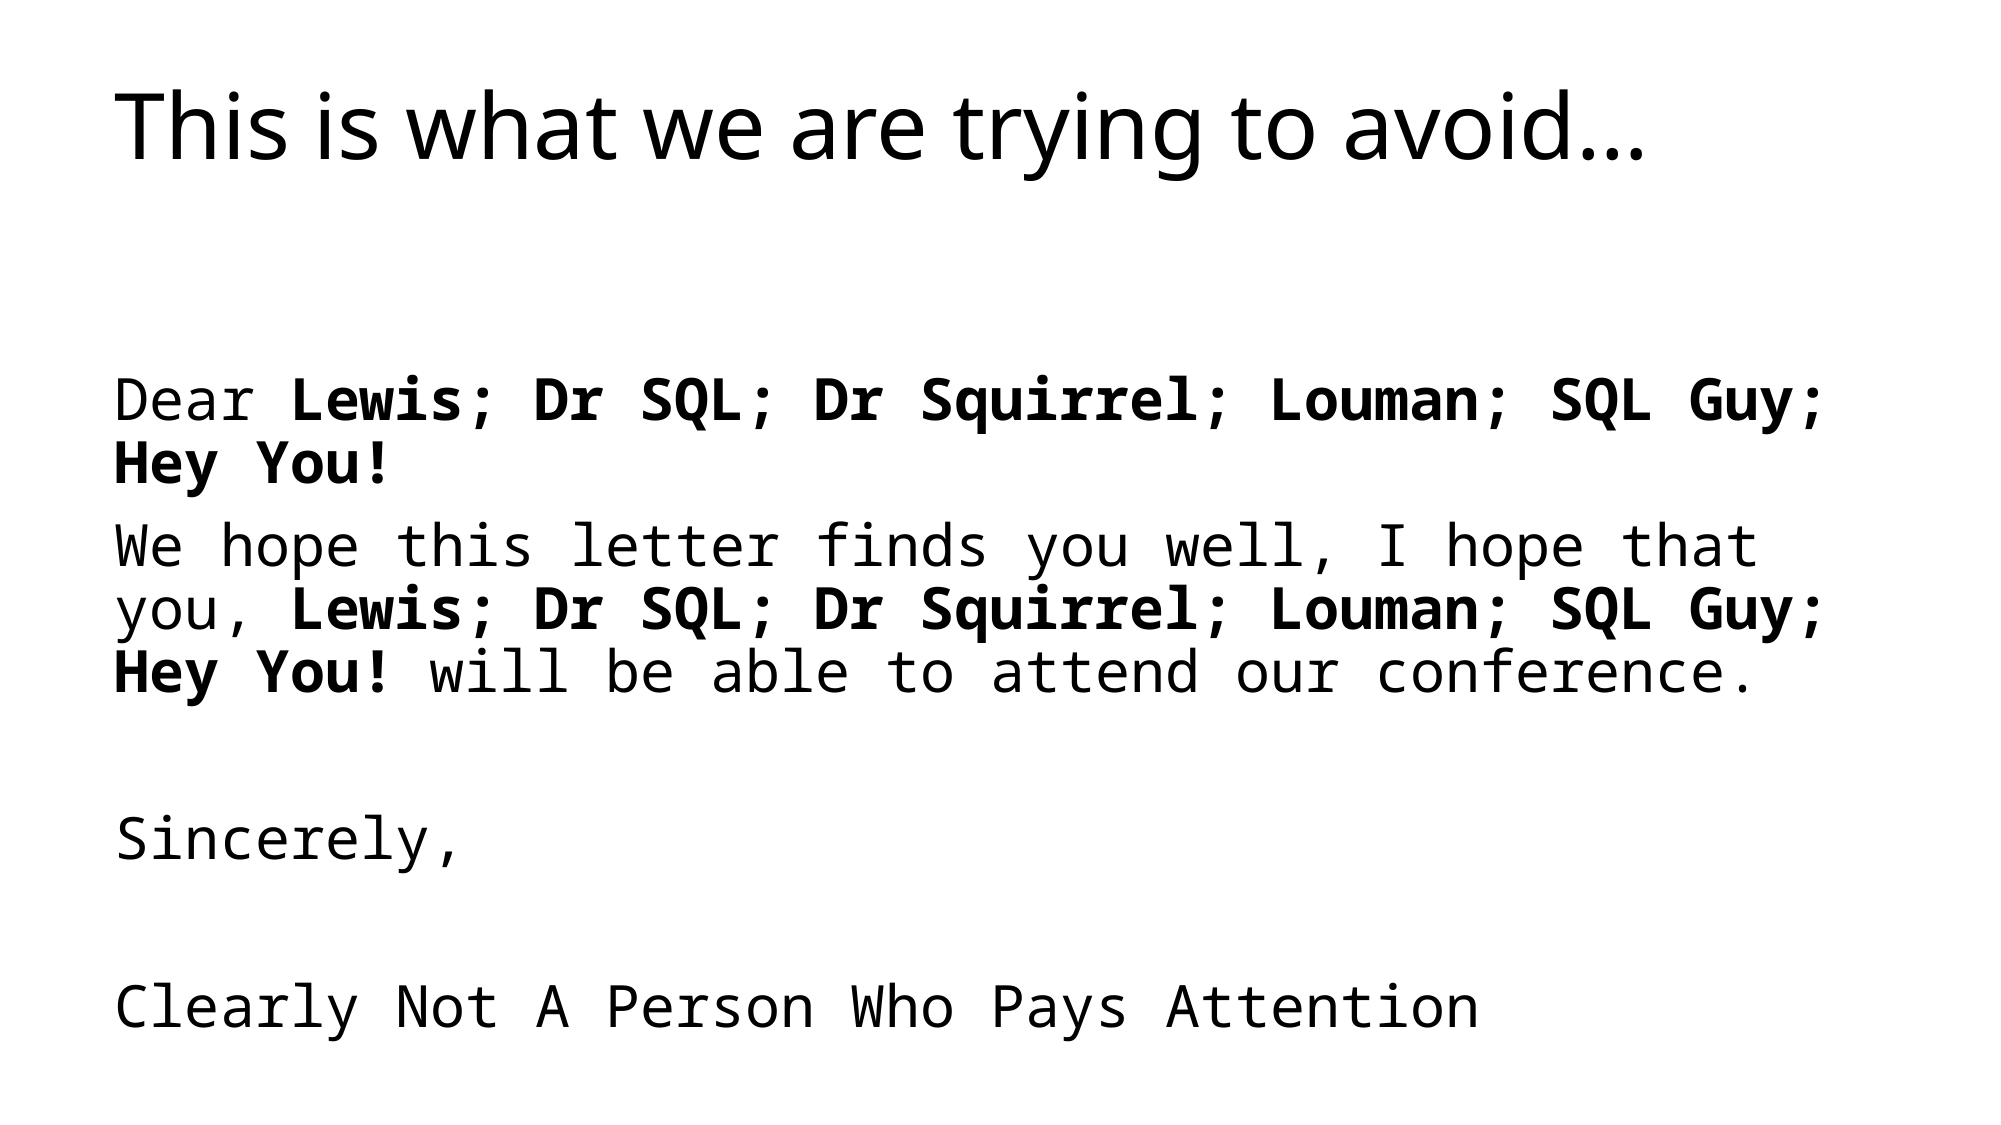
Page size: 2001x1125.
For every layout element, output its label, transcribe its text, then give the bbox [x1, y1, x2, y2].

list Dear Lewis; Dr SQL; Dr Squirrel; Louman; SQL Guy; Hey You! We hope this letter finds you well, I hope that you, Lewis; Dr SQL; Dr Squirrel; Louman; SQL Guy; Hey You! will be able to attend our conference. Sincerely, Clearly Not A Person Who Pays Attention [99, 362, 1900, 1050]
title This is what we are trying to avoid… [99, 59, 1863, 201]
